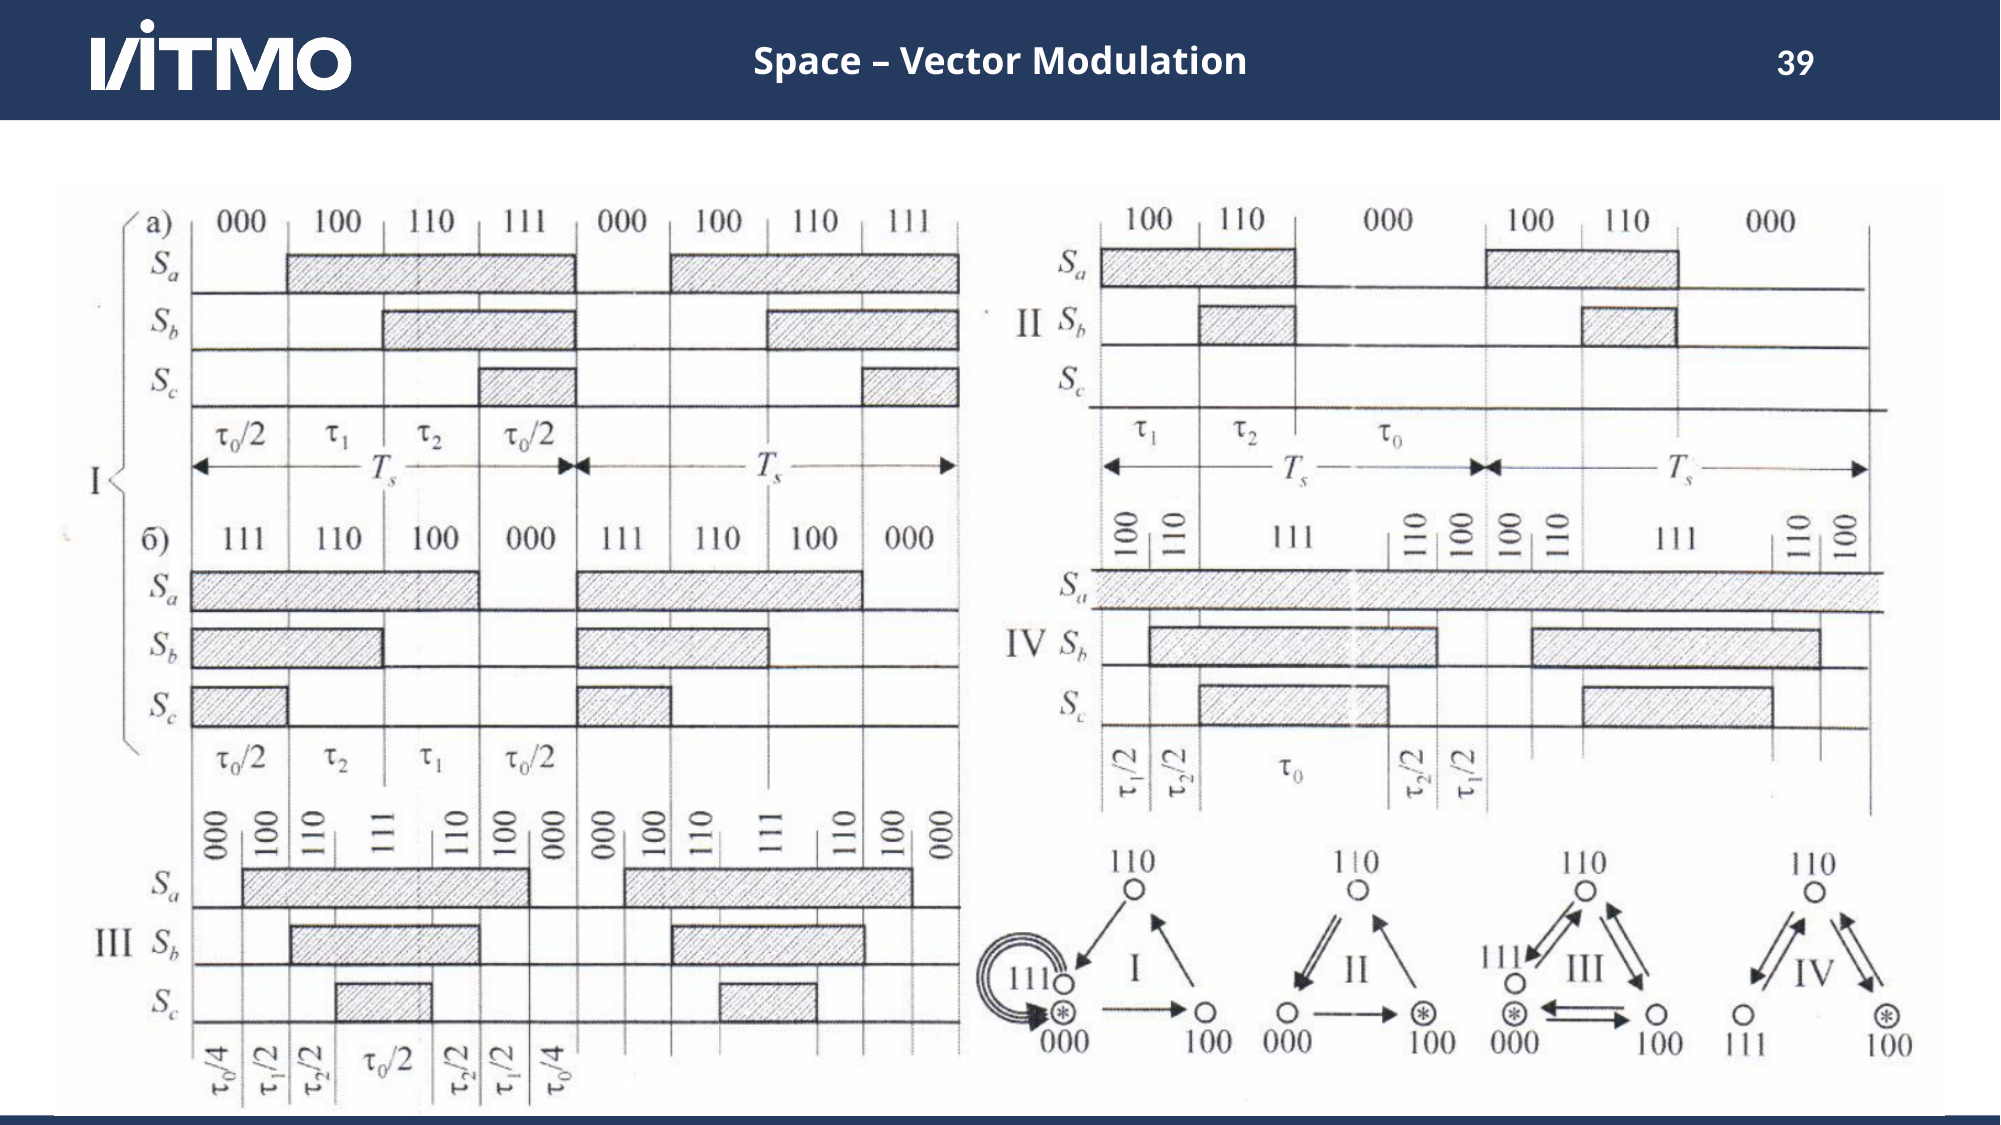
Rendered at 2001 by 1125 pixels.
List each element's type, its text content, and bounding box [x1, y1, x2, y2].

title Space – Vector Modulation [410, 0, 1592, 120]
picture [54, 184, 1946, 1116]
picture [78, 0, 364, 111]
